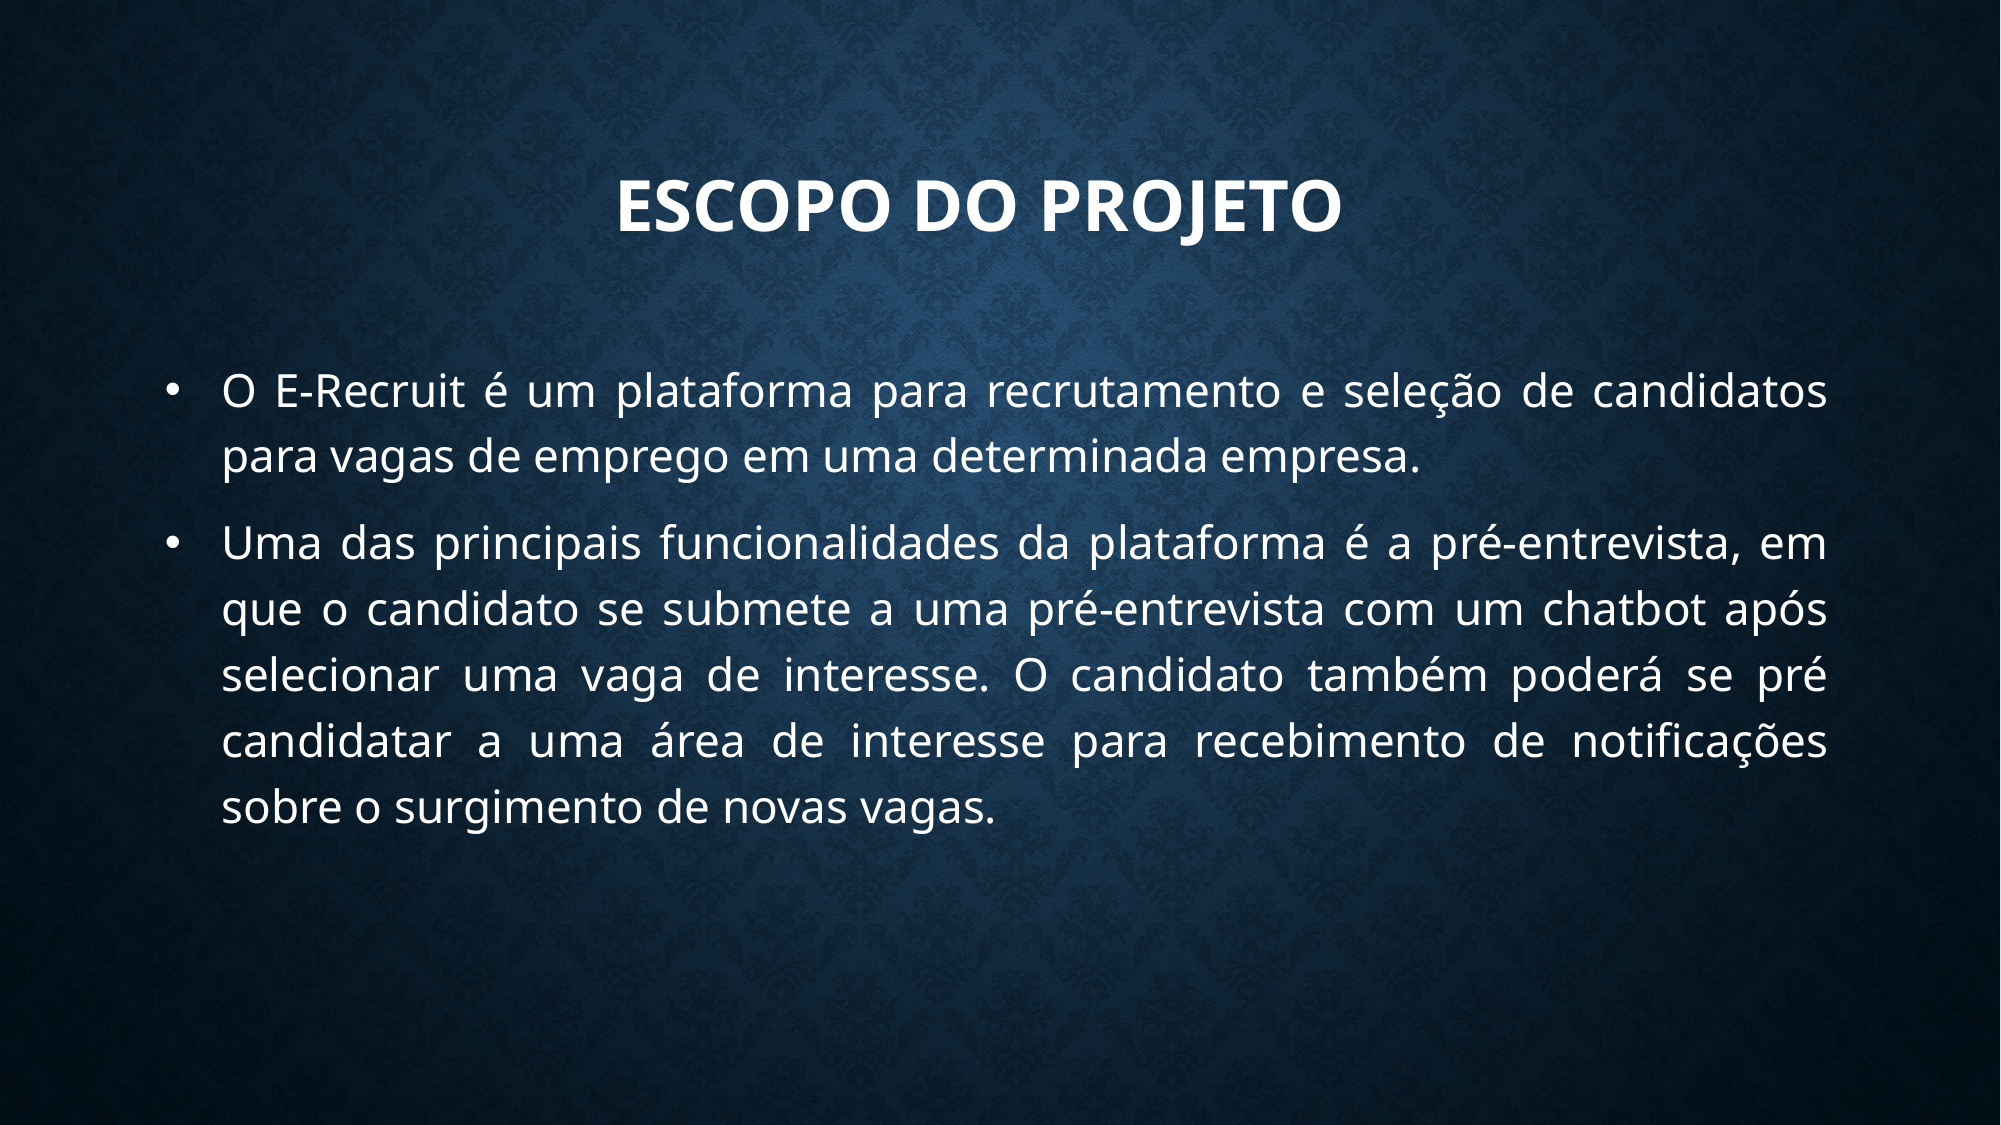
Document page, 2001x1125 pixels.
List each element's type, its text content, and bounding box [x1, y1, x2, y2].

title escopo do projeto [130, 99, 1829, 318]
list O E-Recruit é um plataforma para recrutamento e seleção de candidatos para vagas de emprego em uma determinada empresa. Uma das principais funcionalidades da plataforma é a pré-entrevista, em que o candidato se submete a uma pré-entrevista com um chatbot após selecionar uma vaga de interesse. O candidato também poderá se pré candidatar a uma área de interesse para recebimento de notificações sobre o surgimento de novas vagas. [149, 342, 1845, 951]
